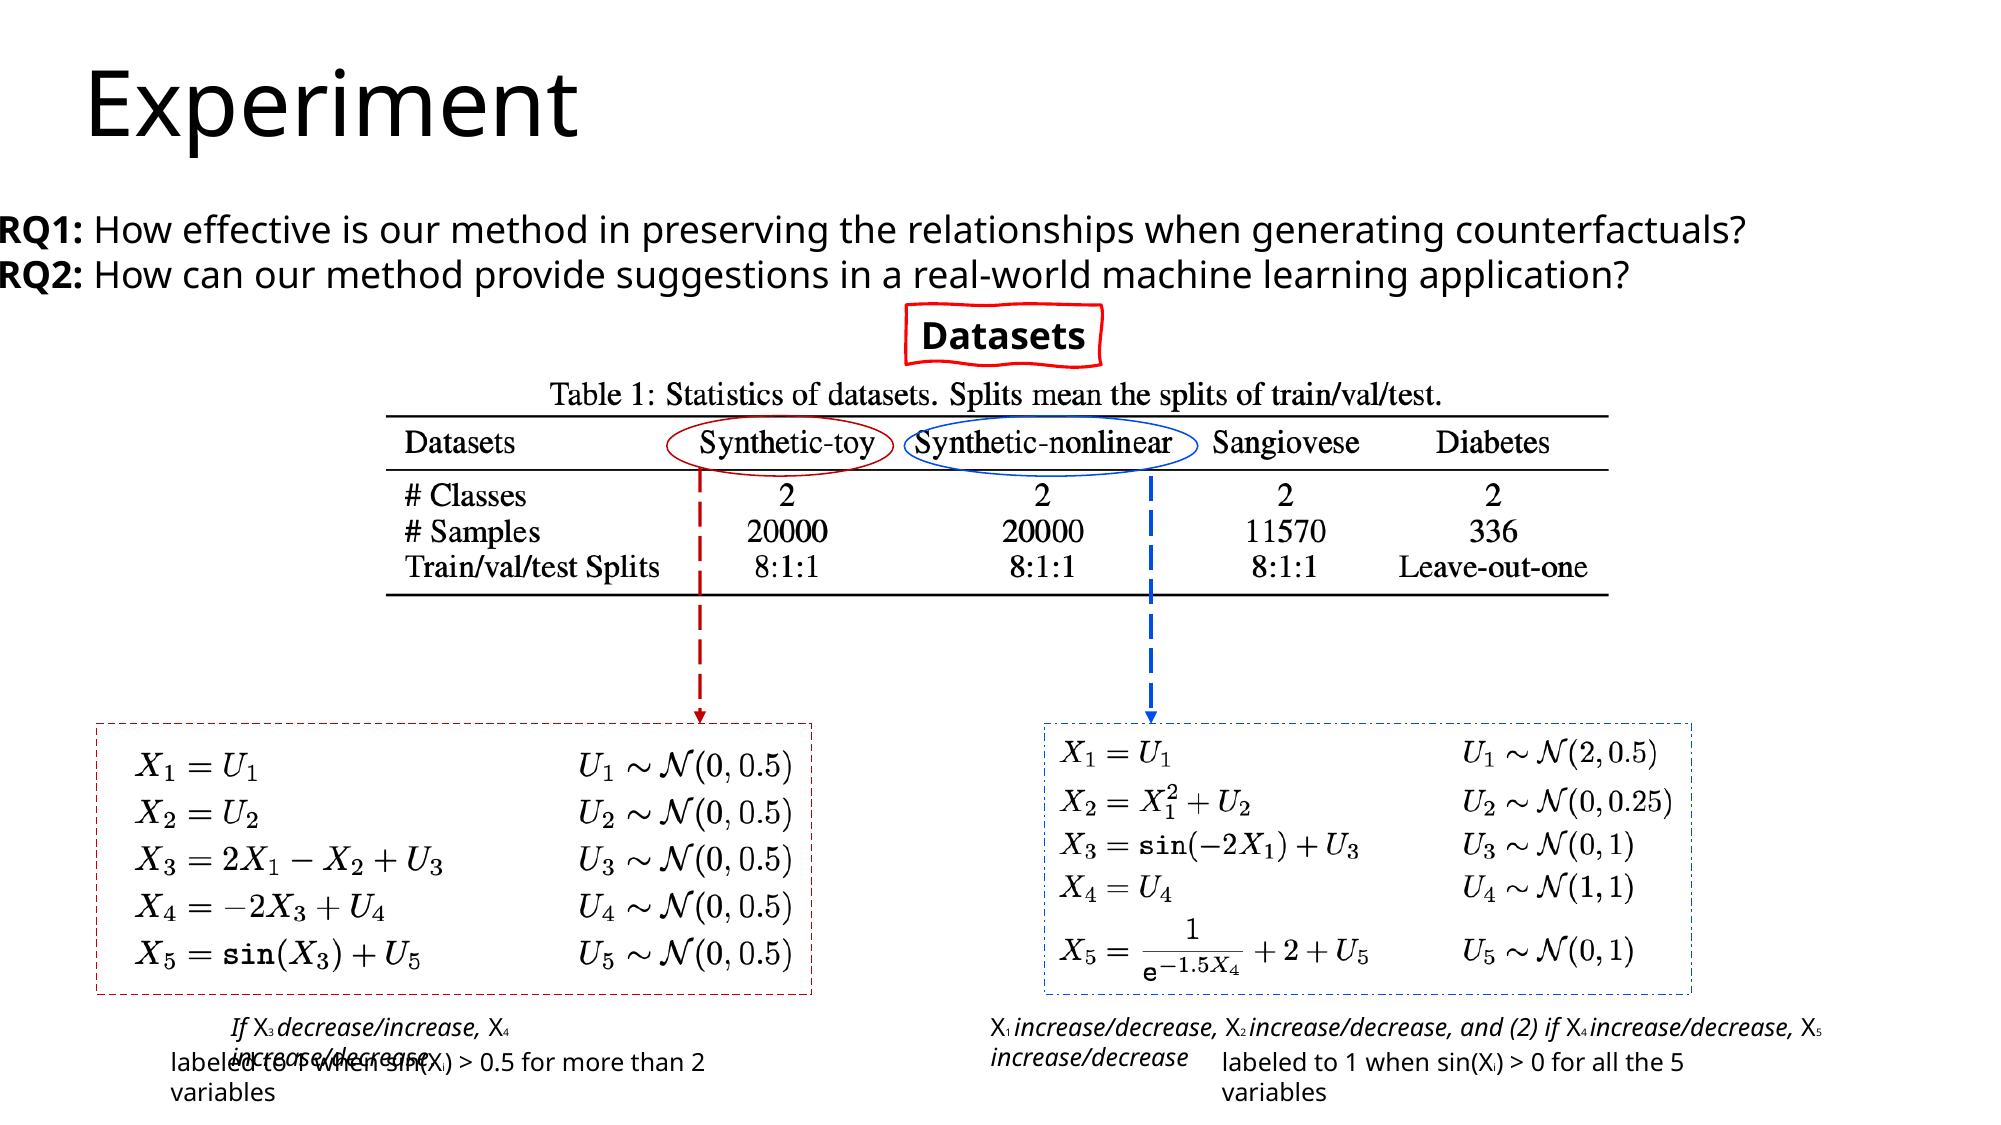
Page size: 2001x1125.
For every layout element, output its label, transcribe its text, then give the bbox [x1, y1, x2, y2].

picture [361, 353, 1638, 632]
text_box • RQ1: How effective is our method in preserving the relationships when generating counterfactuals? • RQ2: How can our method provide suggestions in a real-world machine learning application? [0, 198, 1773, 349]
text_box labeled to 1 when sin(Xi) > 0.5 for more than 2 variables [155, 1038, 753, 1114]
picture [1043, 723, 1693, 996]
picture [96, 723, 813, 996]
text_box X1 increase/decrease, X2 increase/decrease, and (2) if X4 increase/decrease, X5 increase/decrease [975, 1003, 1977, 1079]
text_box If X3 decrease/increase, X4 increase/decrease. [216, 1003, 693, 1038]
text_box labeled to 1 when sin(Xi) > 0 for all the 5 variables [1207, 1039, 1754, 1114]
title Experiment [68, 43, 1936, 170]
text_box Datasets [905, 303, 1103, 353]
